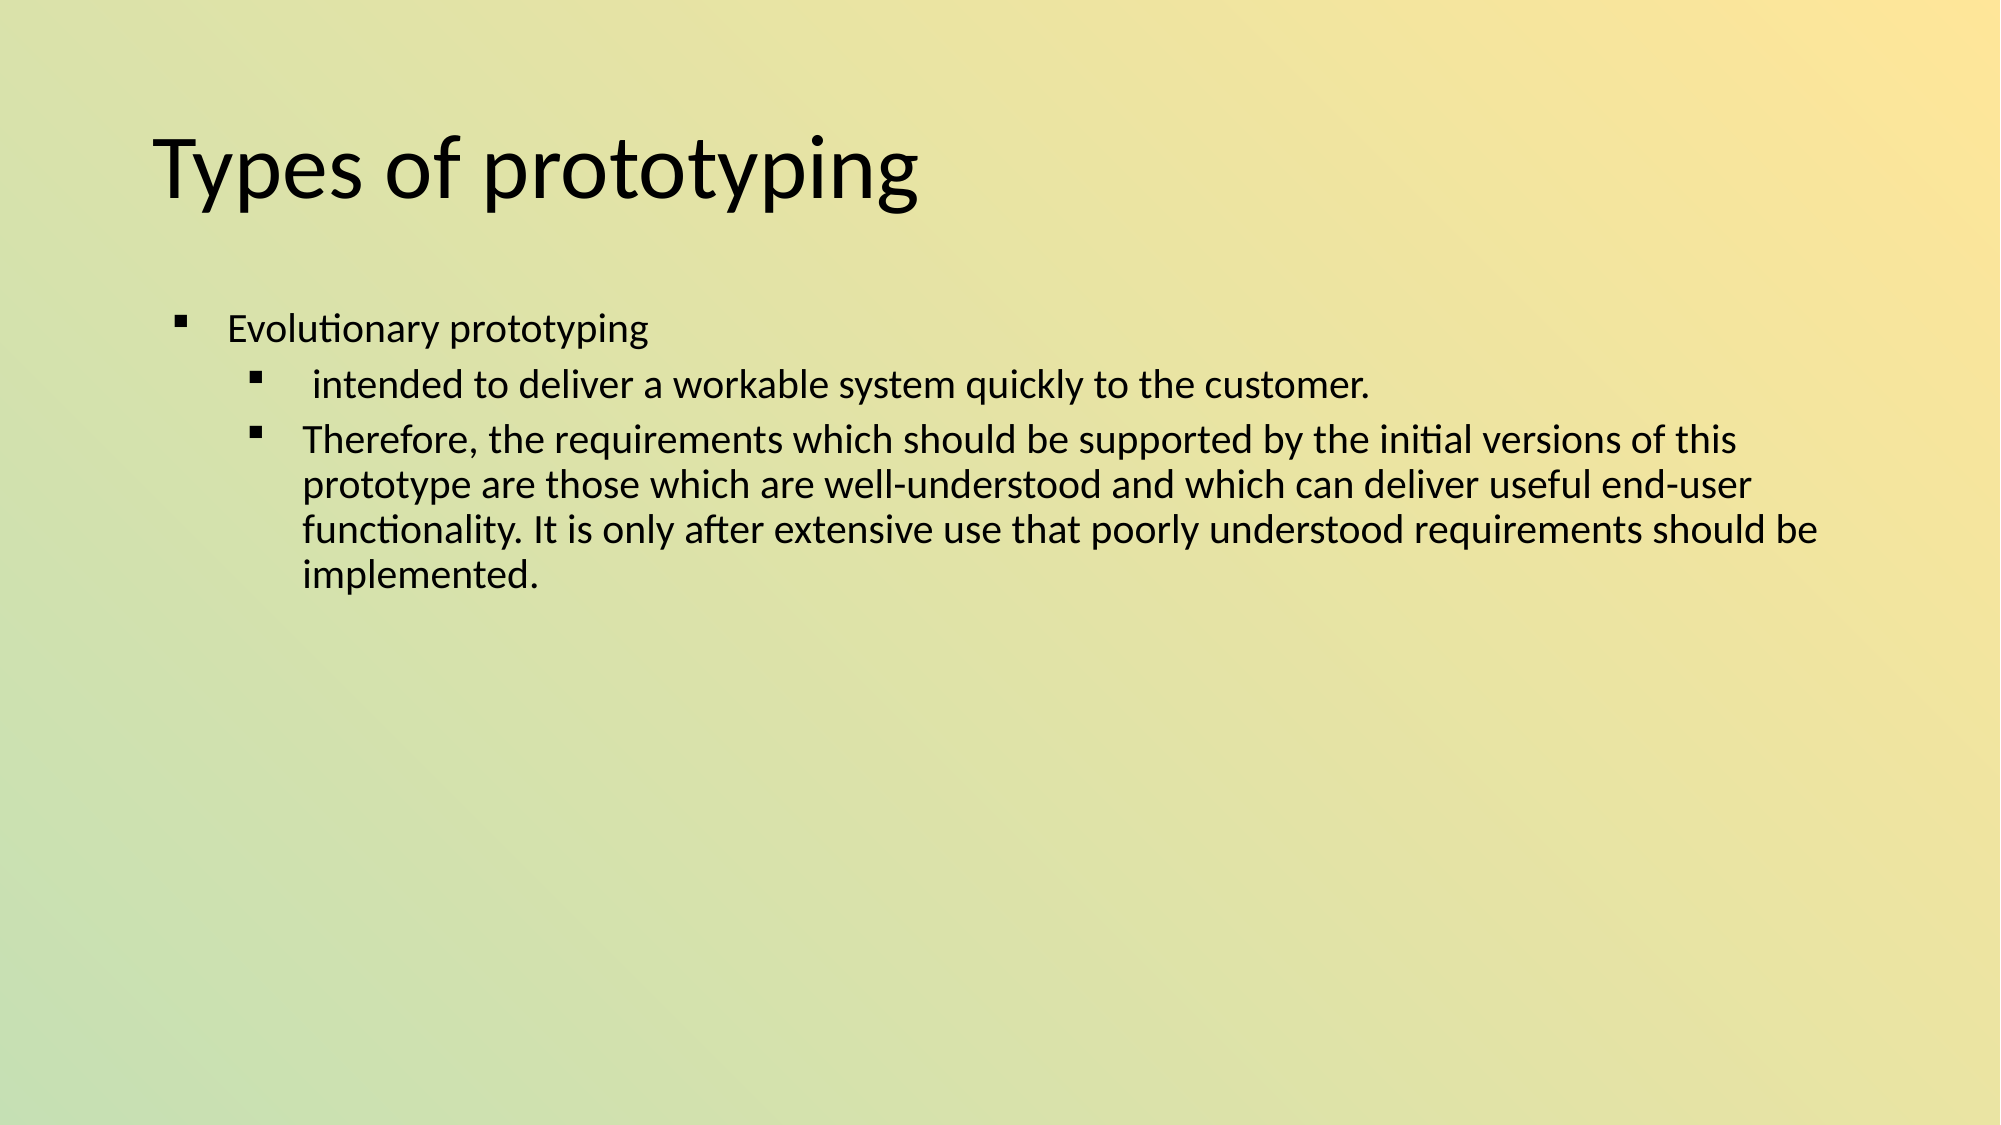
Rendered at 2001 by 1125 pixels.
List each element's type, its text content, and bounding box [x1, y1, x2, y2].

list Evolutionary prototyping intended to deliver a workable system quickly to the customer. Therefore, the requirements which should be supported by the initial versions of this prototype are those which are well-understood and which can deliver useful end-user functionality. It is only after extensive use that poorly understood requirements should be implemented. [137, 299, 1863, 1014]
title Types of prototyping [137, 59, 1863, 278]
